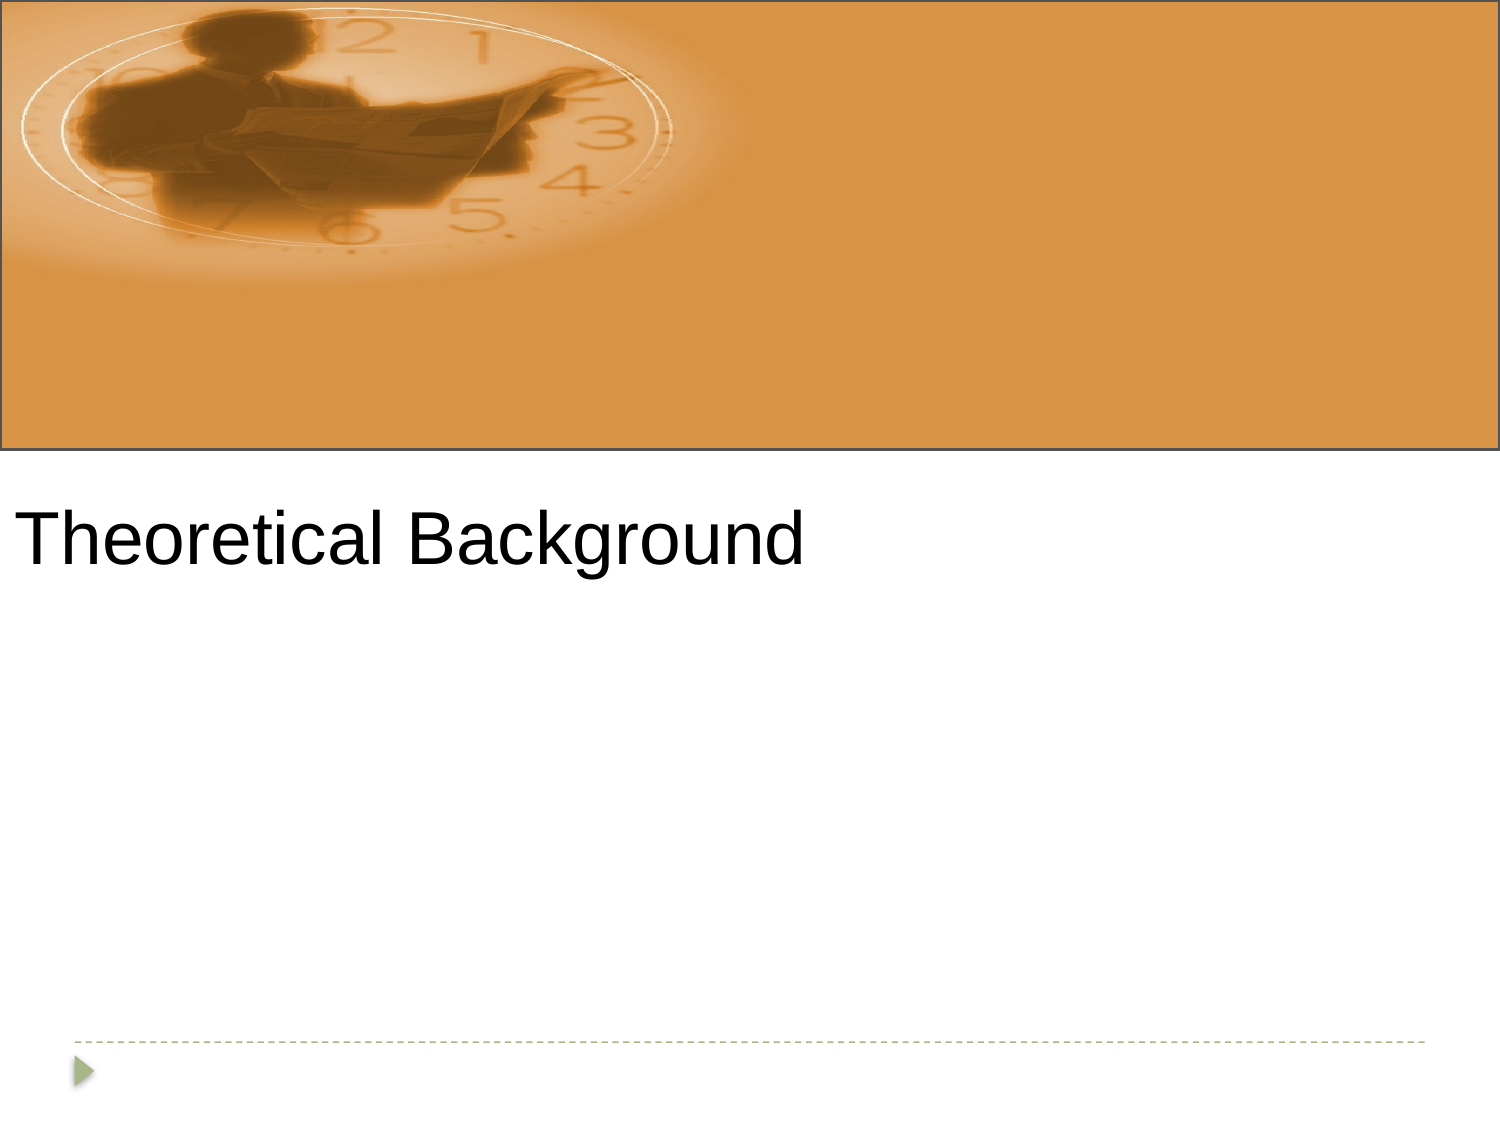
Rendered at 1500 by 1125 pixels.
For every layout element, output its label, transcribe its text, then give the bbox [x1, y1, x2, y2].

text_box [0, 0, 1500, 451]
title Theoretical Background [0, 462, 1350, 588]
